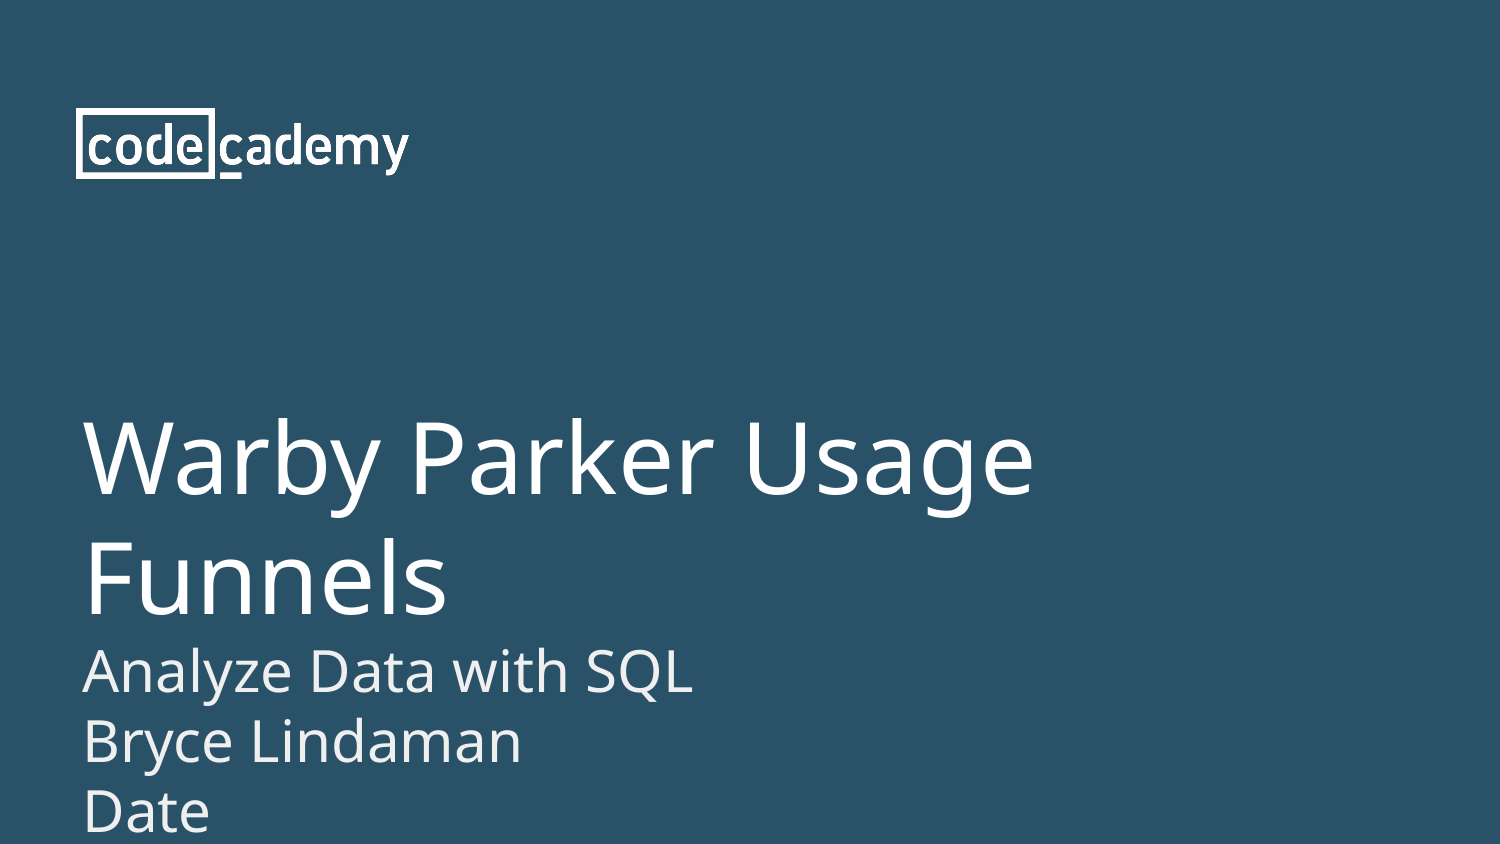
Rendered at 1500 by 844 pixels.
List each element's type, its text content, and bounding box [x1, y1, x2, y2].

text_box Warby Parker Usage Funnels Analyze Data with SQL Bryce Lindaman Date [76, 491, 1424, 748]
picture [76, 108, 409, 179]
